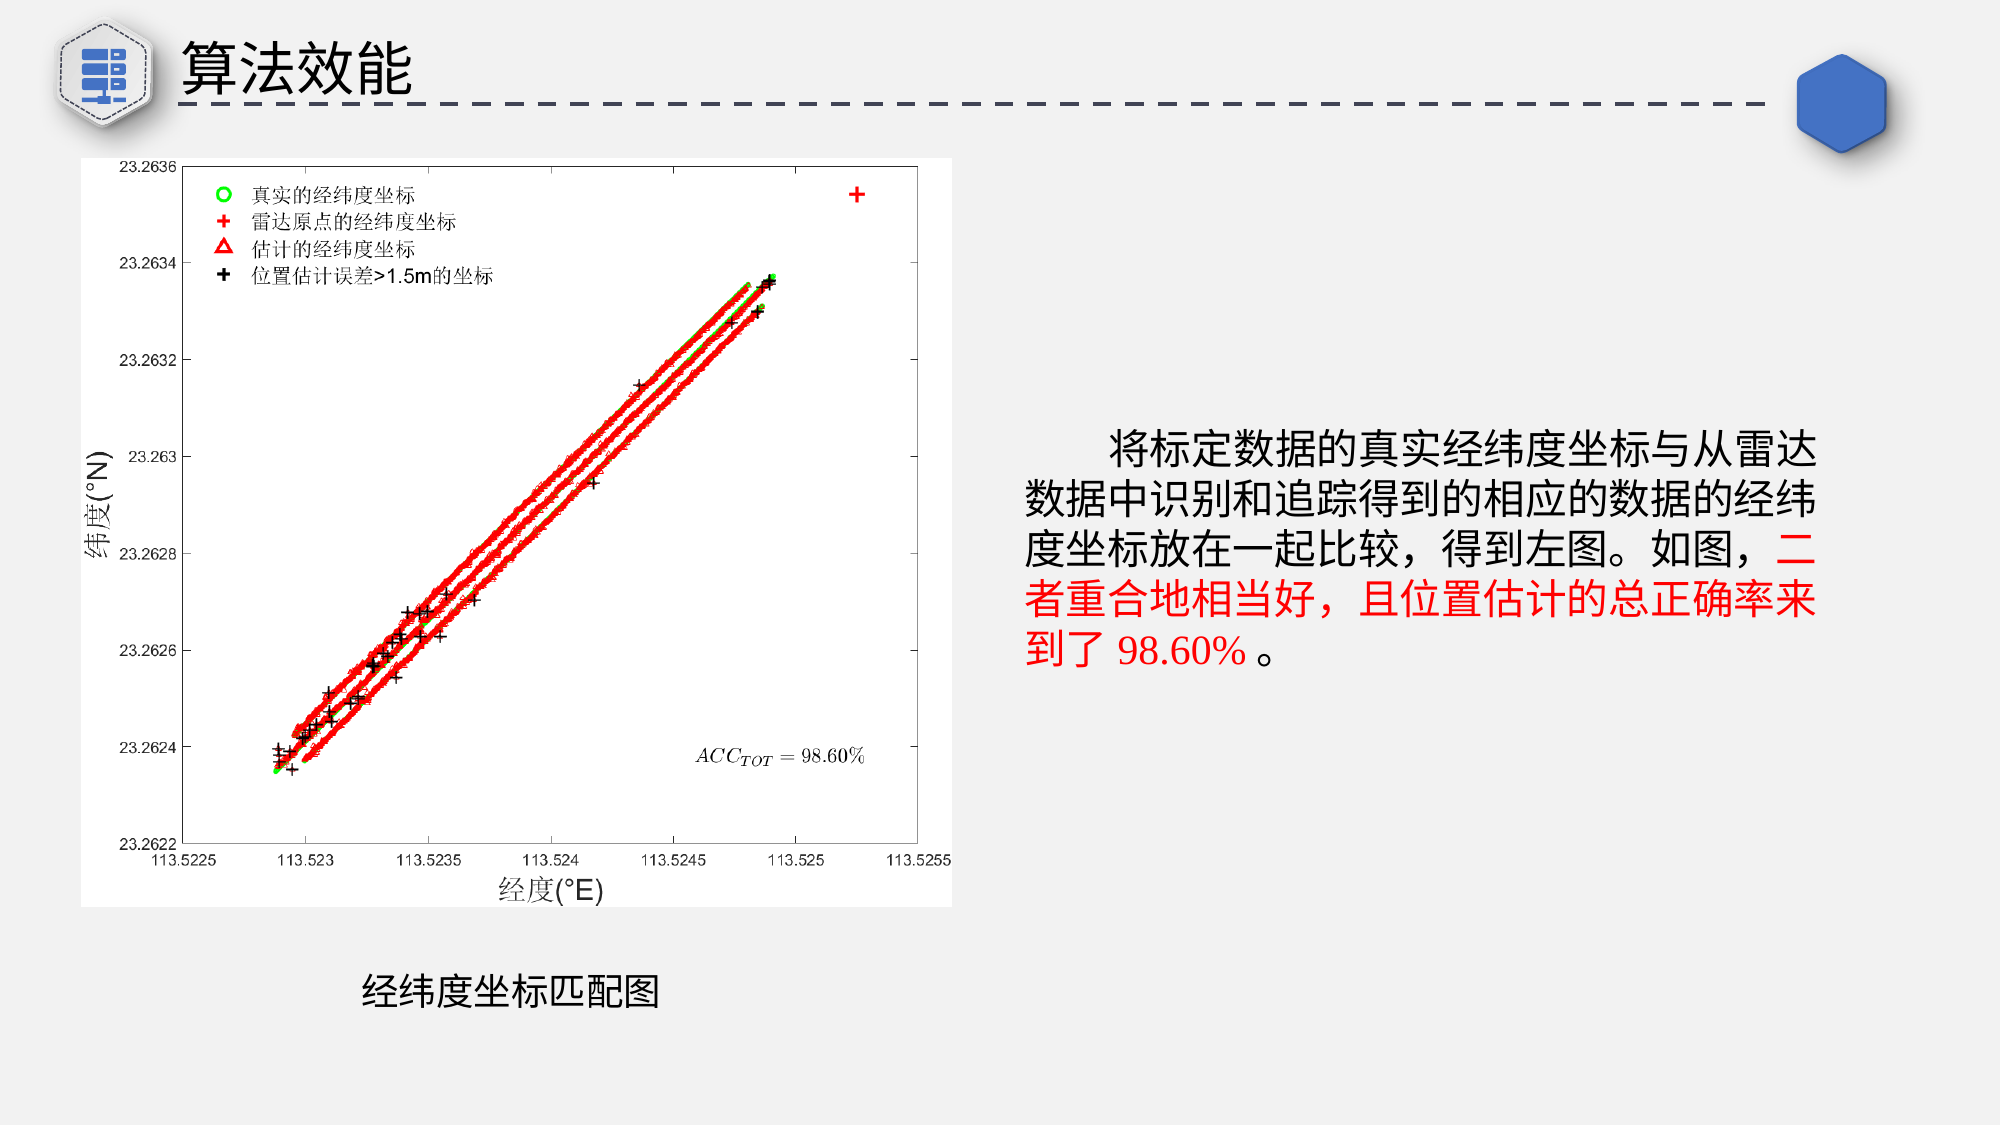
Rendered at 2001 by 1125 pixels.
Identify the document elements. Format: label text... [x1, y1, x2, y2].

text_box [1791, 59, 1893, 148]
text_box 将标定数据的真实经纬度坐标与从雷达数据中识别和追踪得到的相应的数据的经纬度坐标放在一起比较，得到左图。如图，二者重合地相当好，且位置估计的总正确率来到了98.60%。 [1009, 415, 1842, 681]
text_box 算法效能 [182, 105, 1188, 110]
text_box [48, 22, 159, 122]
picture [81, 158, 952, 907]
text_box 经纬度坐标匹配图 [346, 960, 688, 1020]
text_box 算法效能 [165, 25, 1188, 104]
